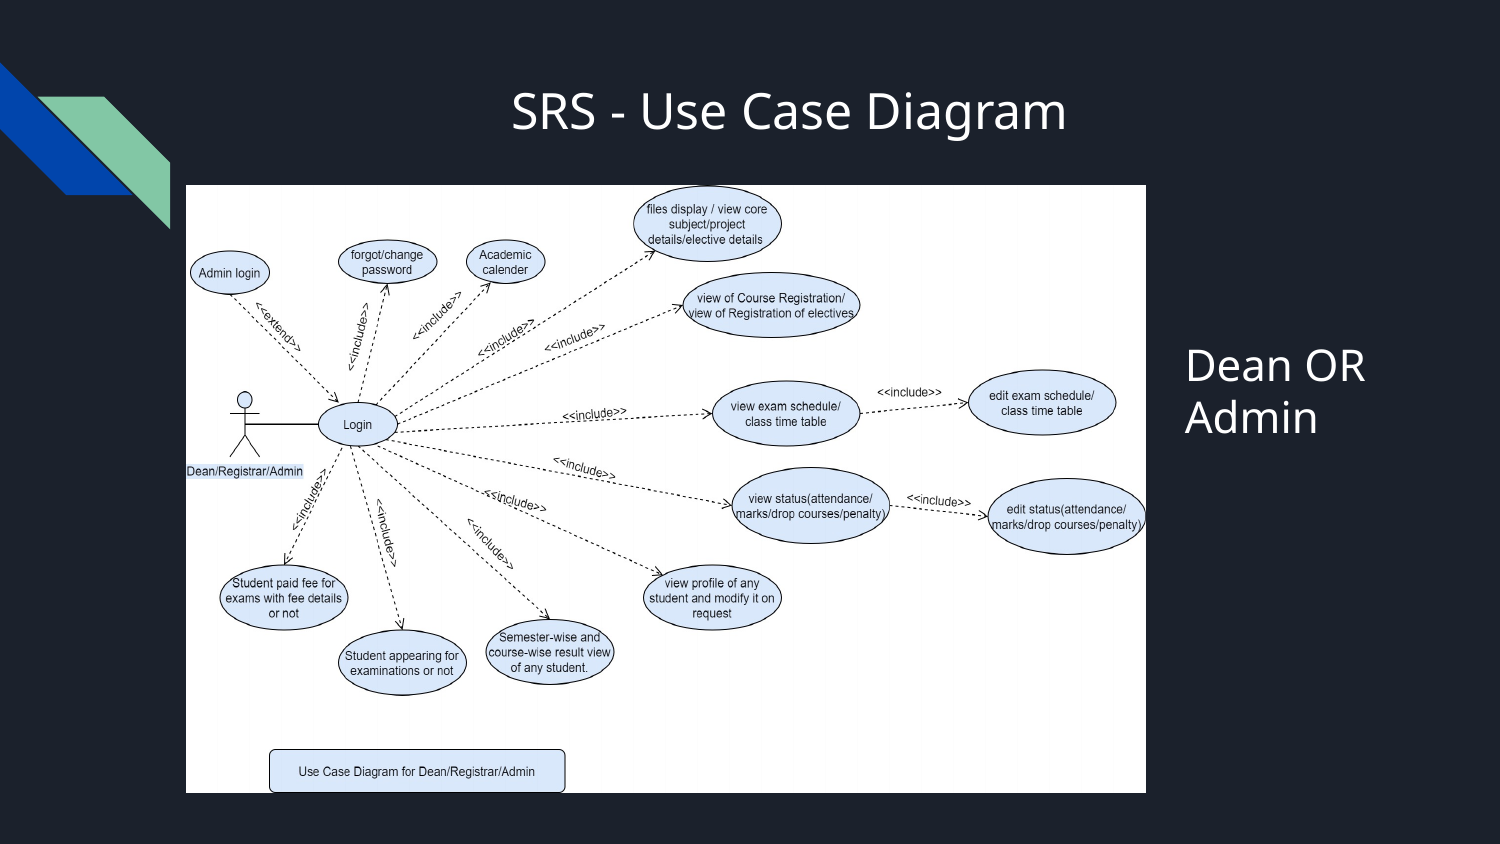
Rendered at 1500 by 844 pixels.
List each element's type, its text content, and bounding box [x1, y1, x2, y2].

title SRS - Use Case Diagram [212, 64, 1368, 215]
text_box Dean OR Admin [1169, 322, 1463, 458]
picture [186, 184, 1147, 793]
